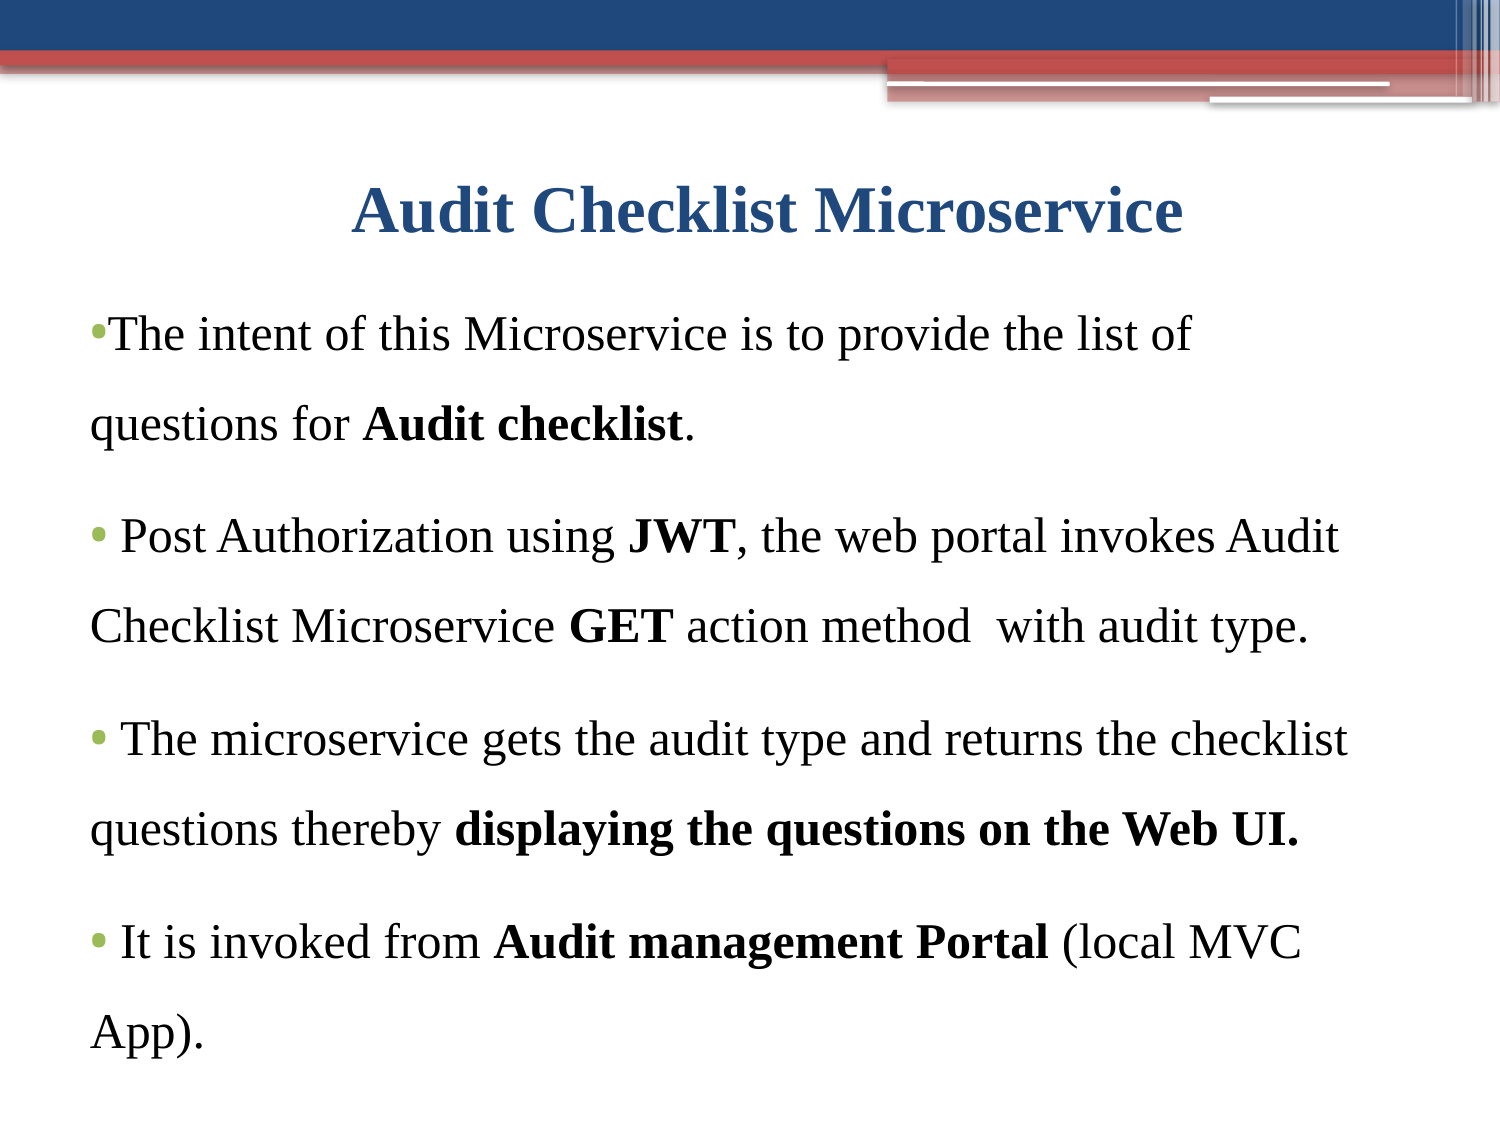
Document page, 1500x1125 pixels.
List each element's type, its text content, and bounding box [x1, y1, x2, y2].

list The intent of this Microservice is to provide the list of questions for Audit checklist. Post Authorization using JWT, the web portal invokes Audit Checklist Microservice GET action method with audit type. The microservice gets the audit type and returns the checklist questions thereby displaying the questions on the Web UI. It is invoked from Audit management Portal (local MVC App). [75, 262, 1425, 1100]
title Audit Checklist Microservice [75, 125, 1463, 288]
